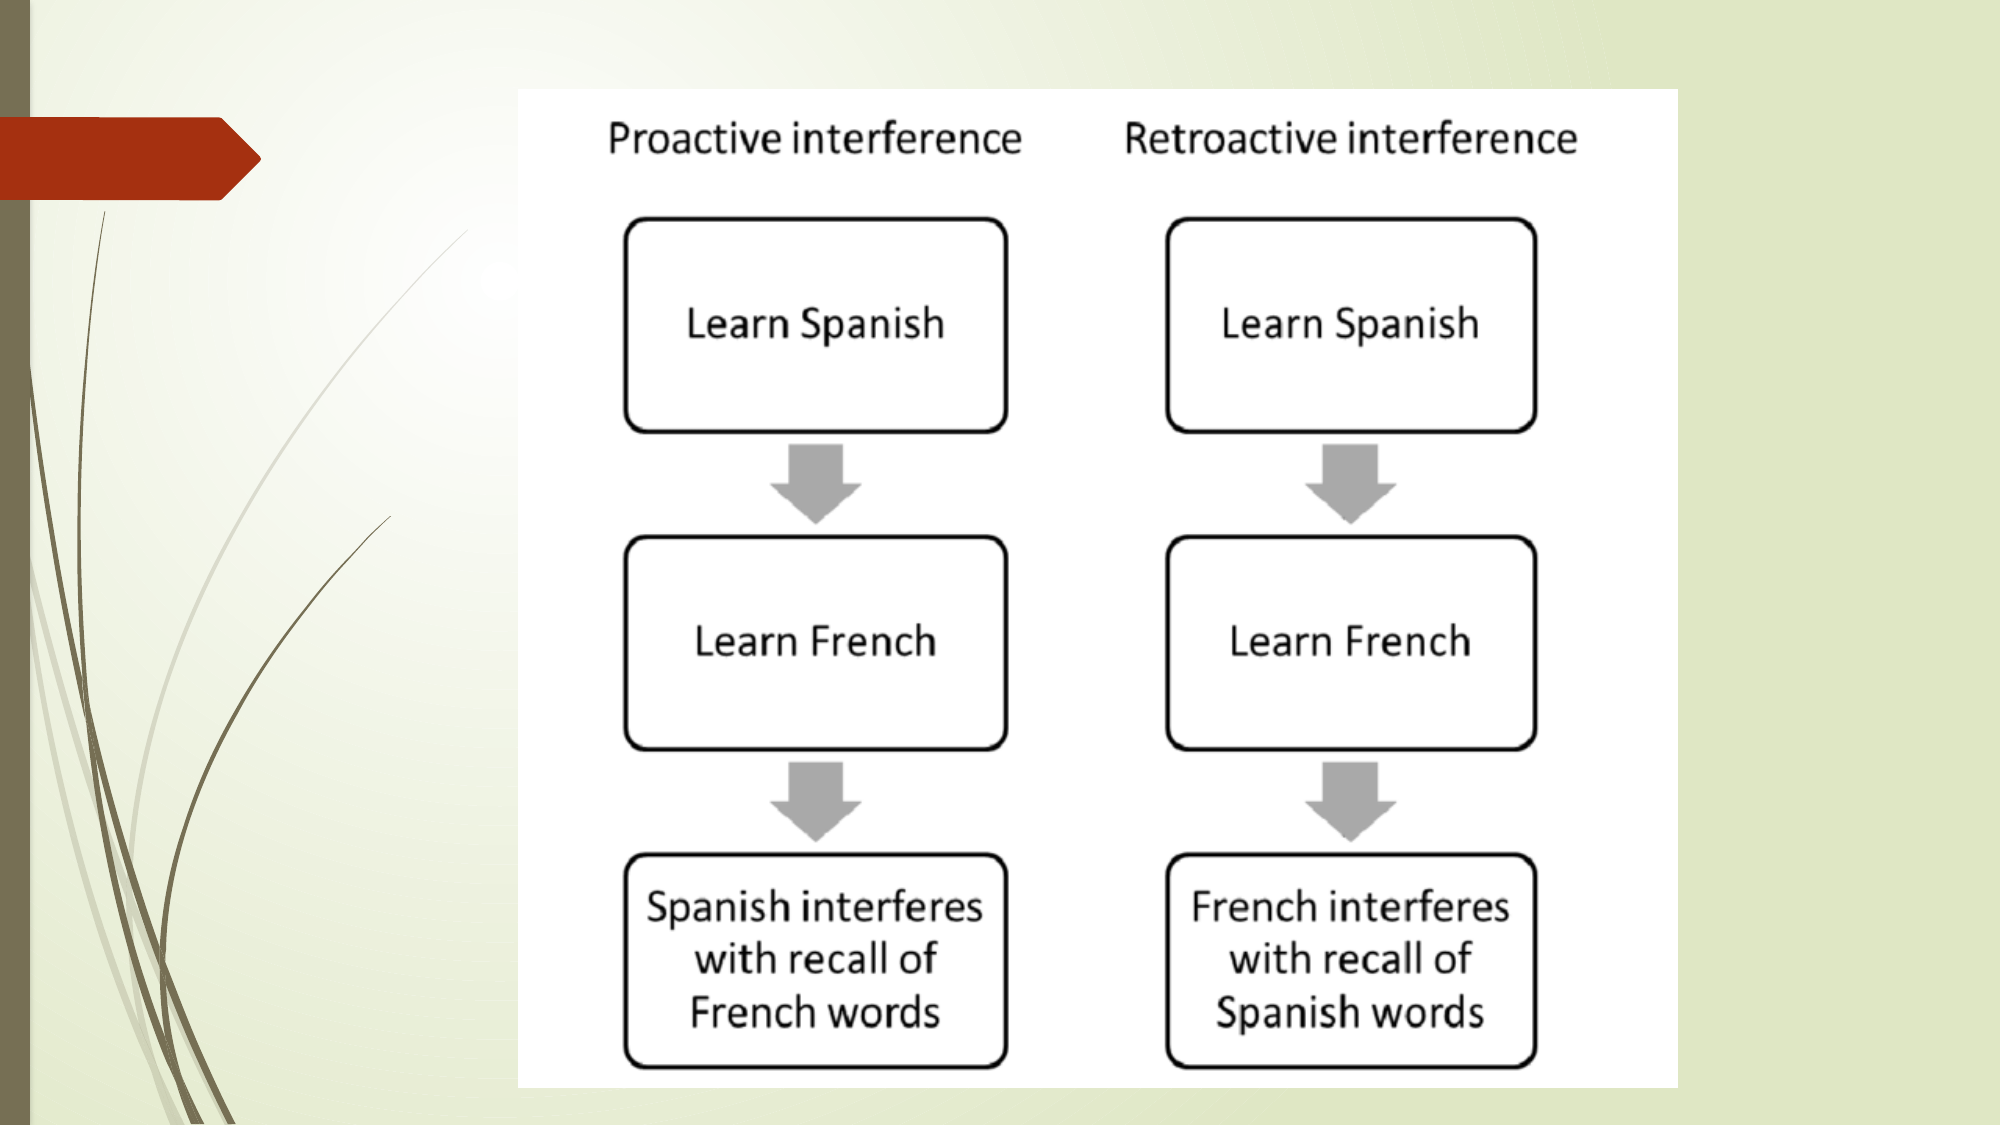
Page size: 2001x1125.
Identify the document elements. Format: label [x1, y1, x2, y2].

picture [517, 89, 1678, 1089]
